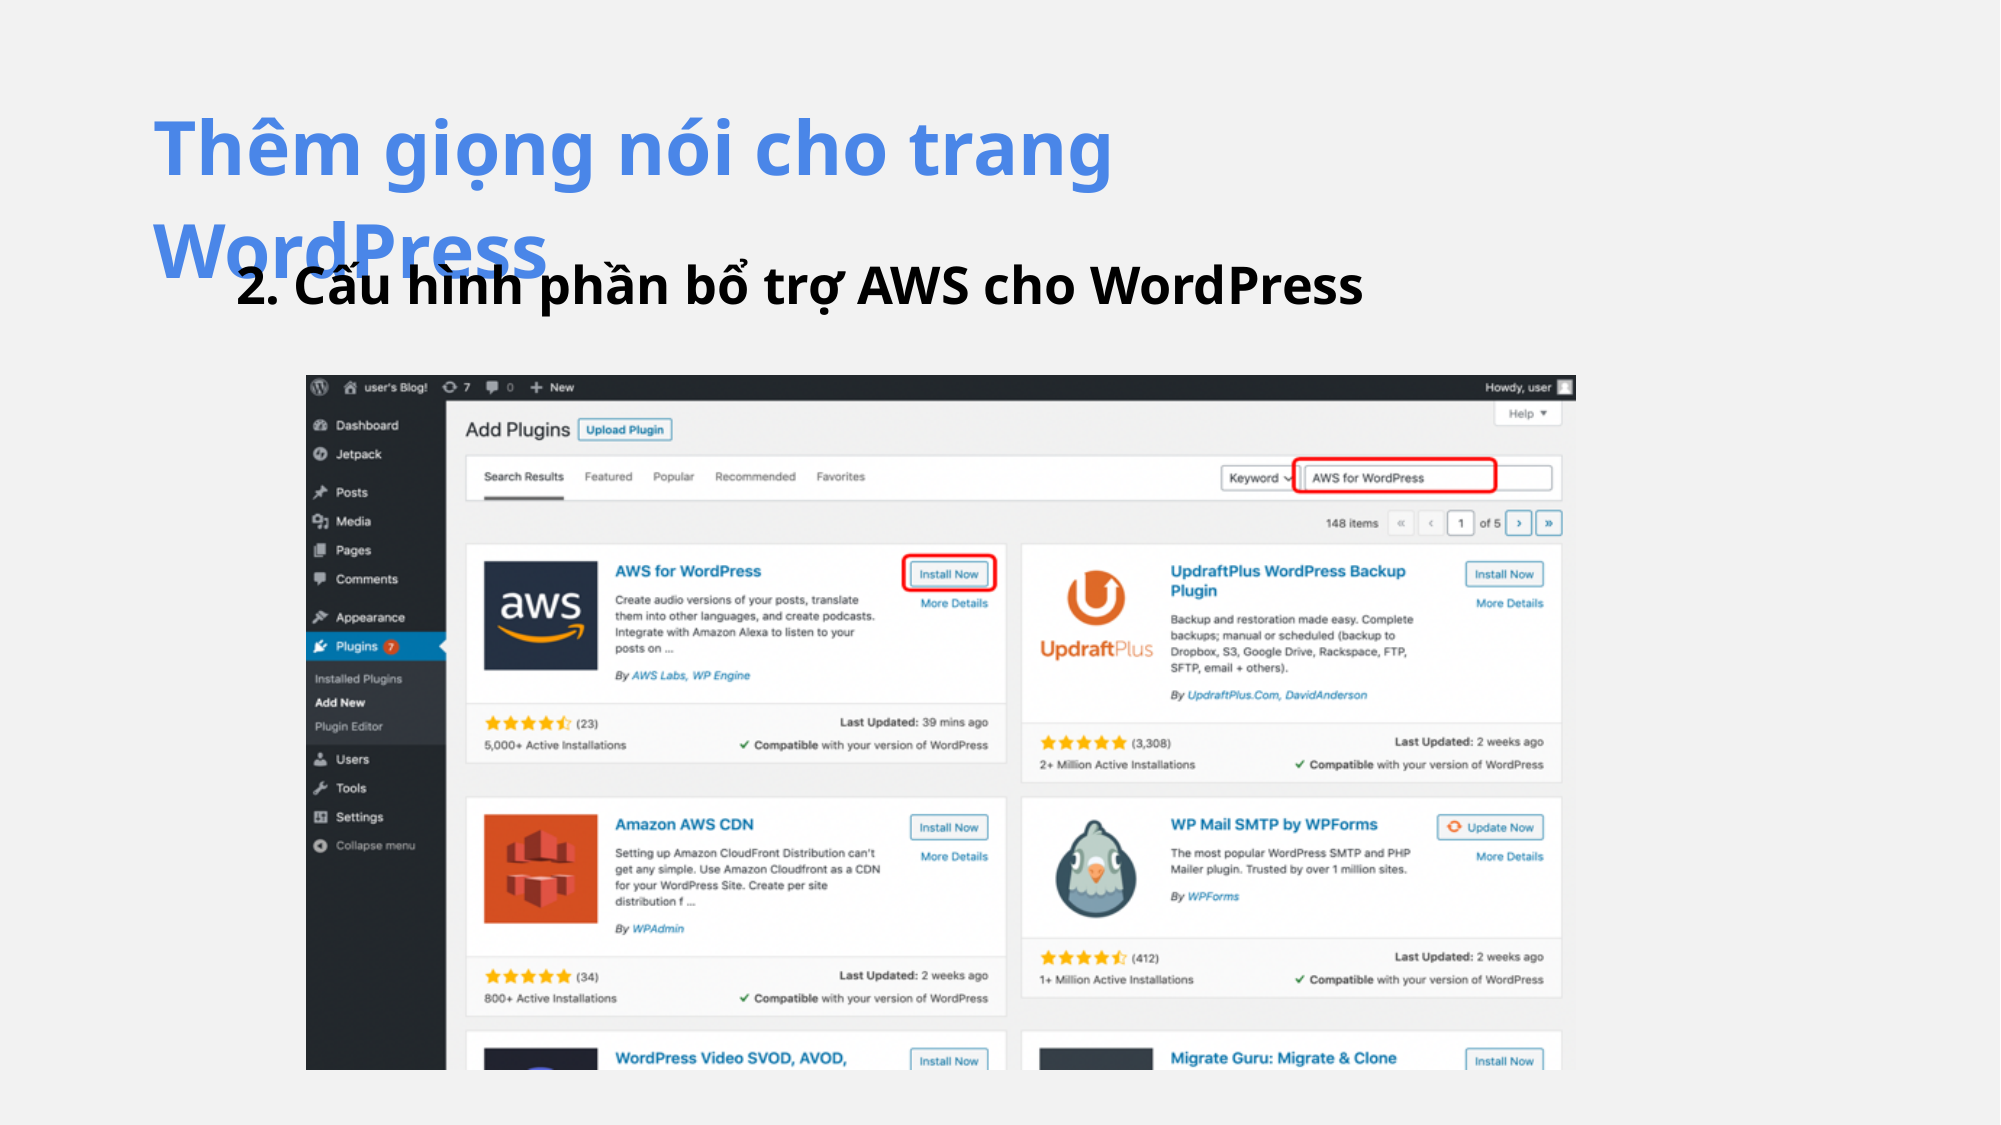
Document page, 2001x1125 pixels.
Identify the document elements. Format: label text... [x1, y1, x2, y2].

text_box 2. Cấu hình phần bổ trợ AWS cho WordPress [221, 237, 1852, 331]
picture [383, 639, 399, 655]
picture [337, 642, 378, 653]
picture [314, 640, 327, 652]
text_box Thêm giọng nói cho trang WordPress [63, 71, 1523, 309]
picture [306, 375, 1576, 1071]
